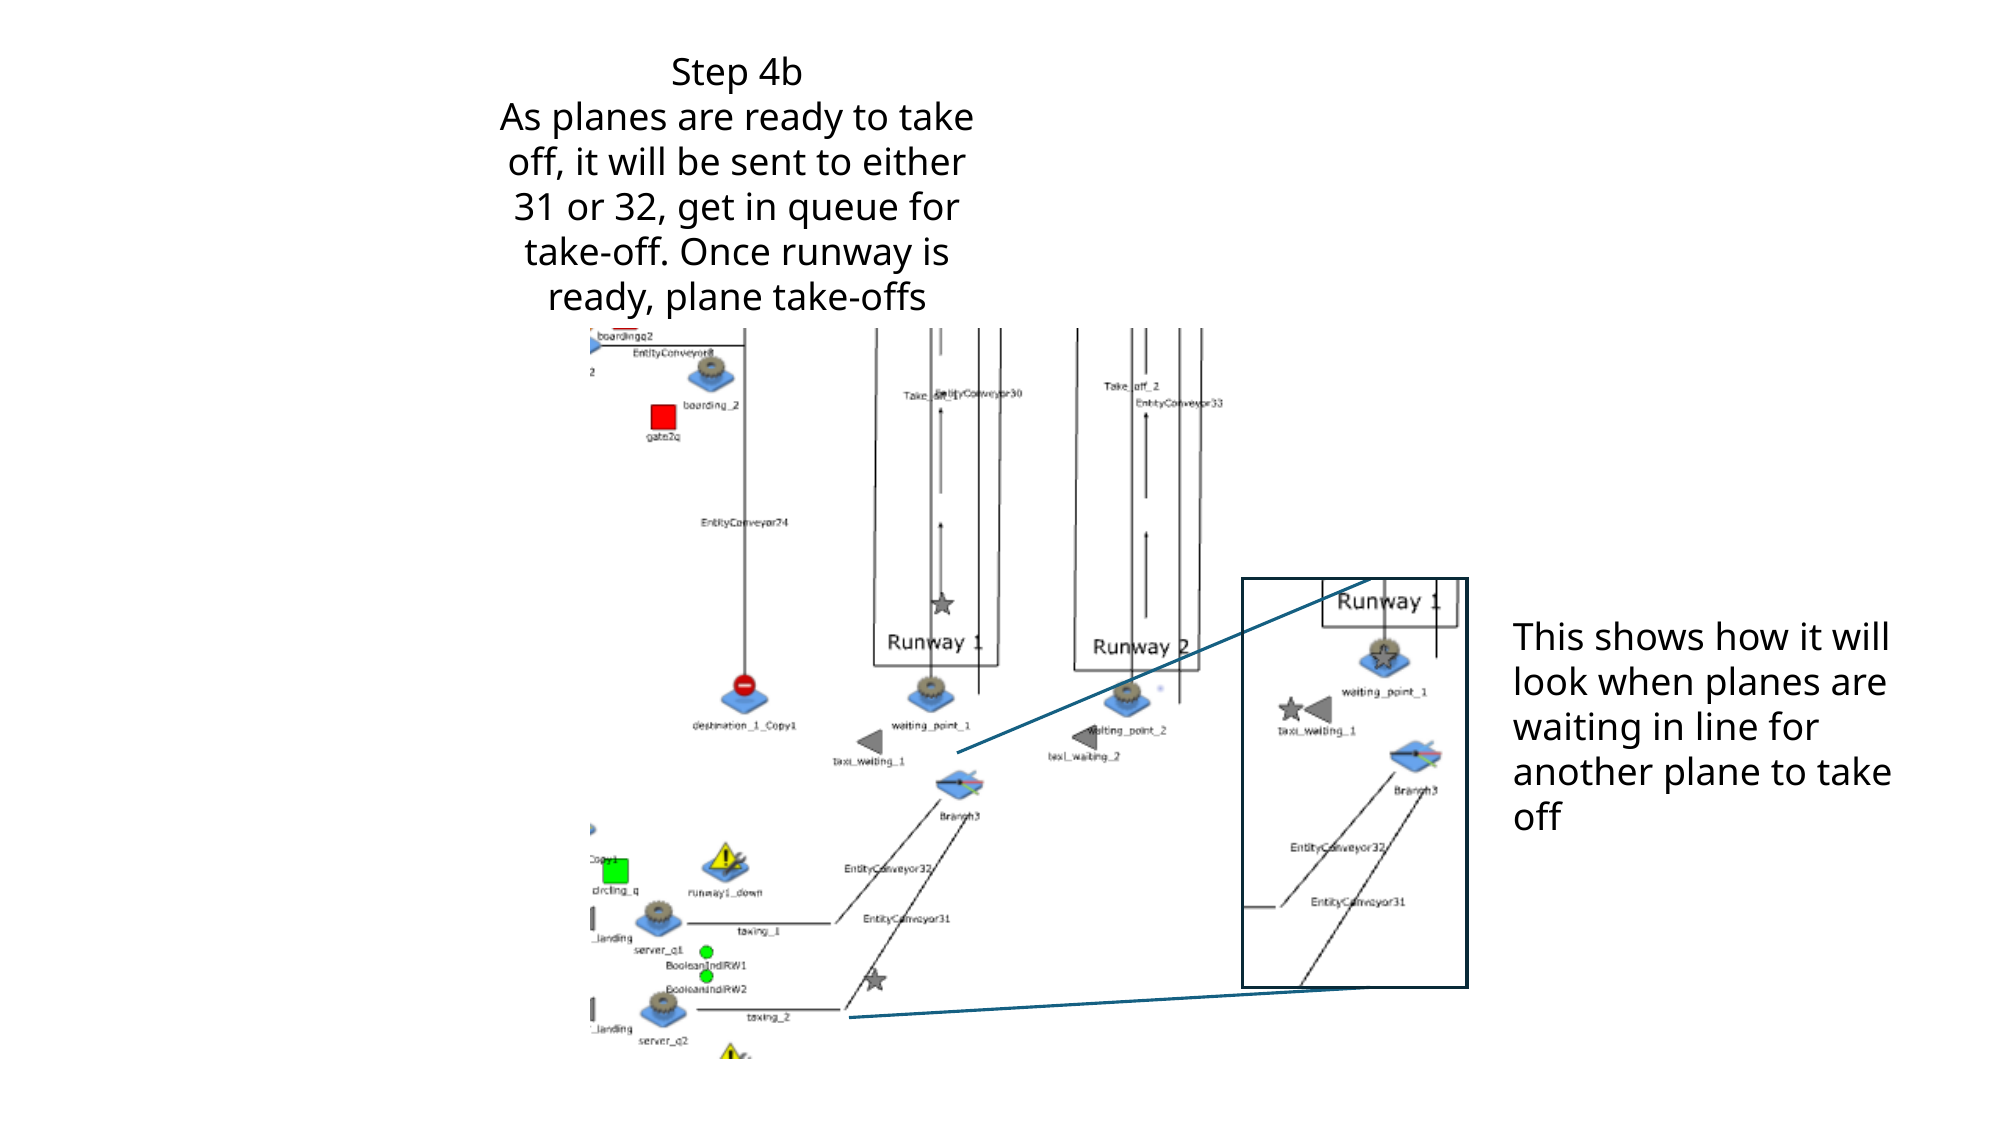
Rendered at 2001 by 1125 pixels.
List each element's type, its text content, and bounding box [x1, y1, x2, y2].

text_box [956, 578, 1371, 754]
text_box This shows how it will look when planes are waiting in line for another plane to take off [1499, 605, 1959, 846]
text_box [848, 986, 1371, 1019]
picture [590, 327, 1499, 1059]
text_box Step 4b As planes are ready to take off, it will be sent to either 31 or 32, get in queue for take-off. Once runway is ready, plane take-offs [479, 40, 996, 326]
